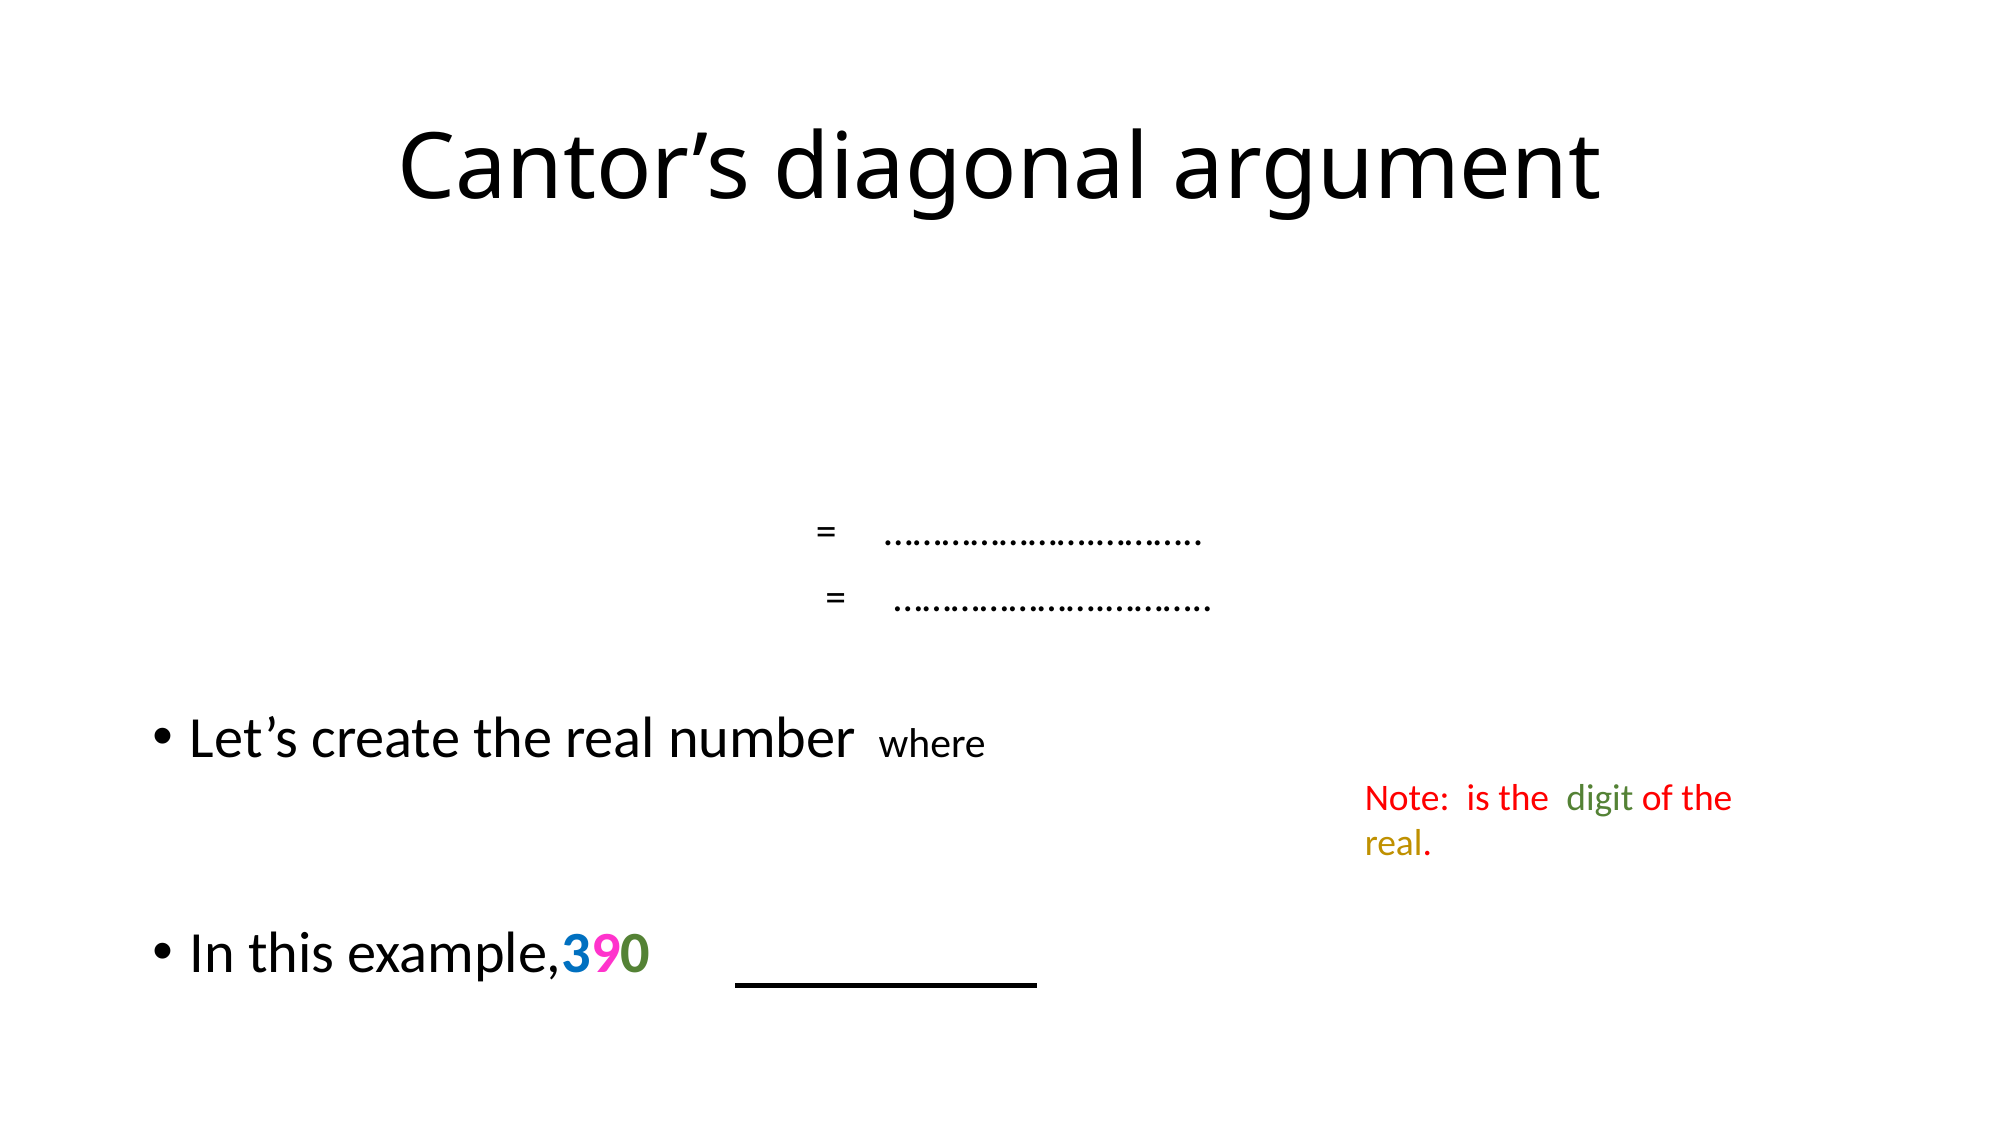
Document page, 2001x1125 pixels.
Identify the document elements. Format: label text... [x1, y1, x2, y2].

title Cantor’s diagonal argument [137, 59, 1863, 278]
